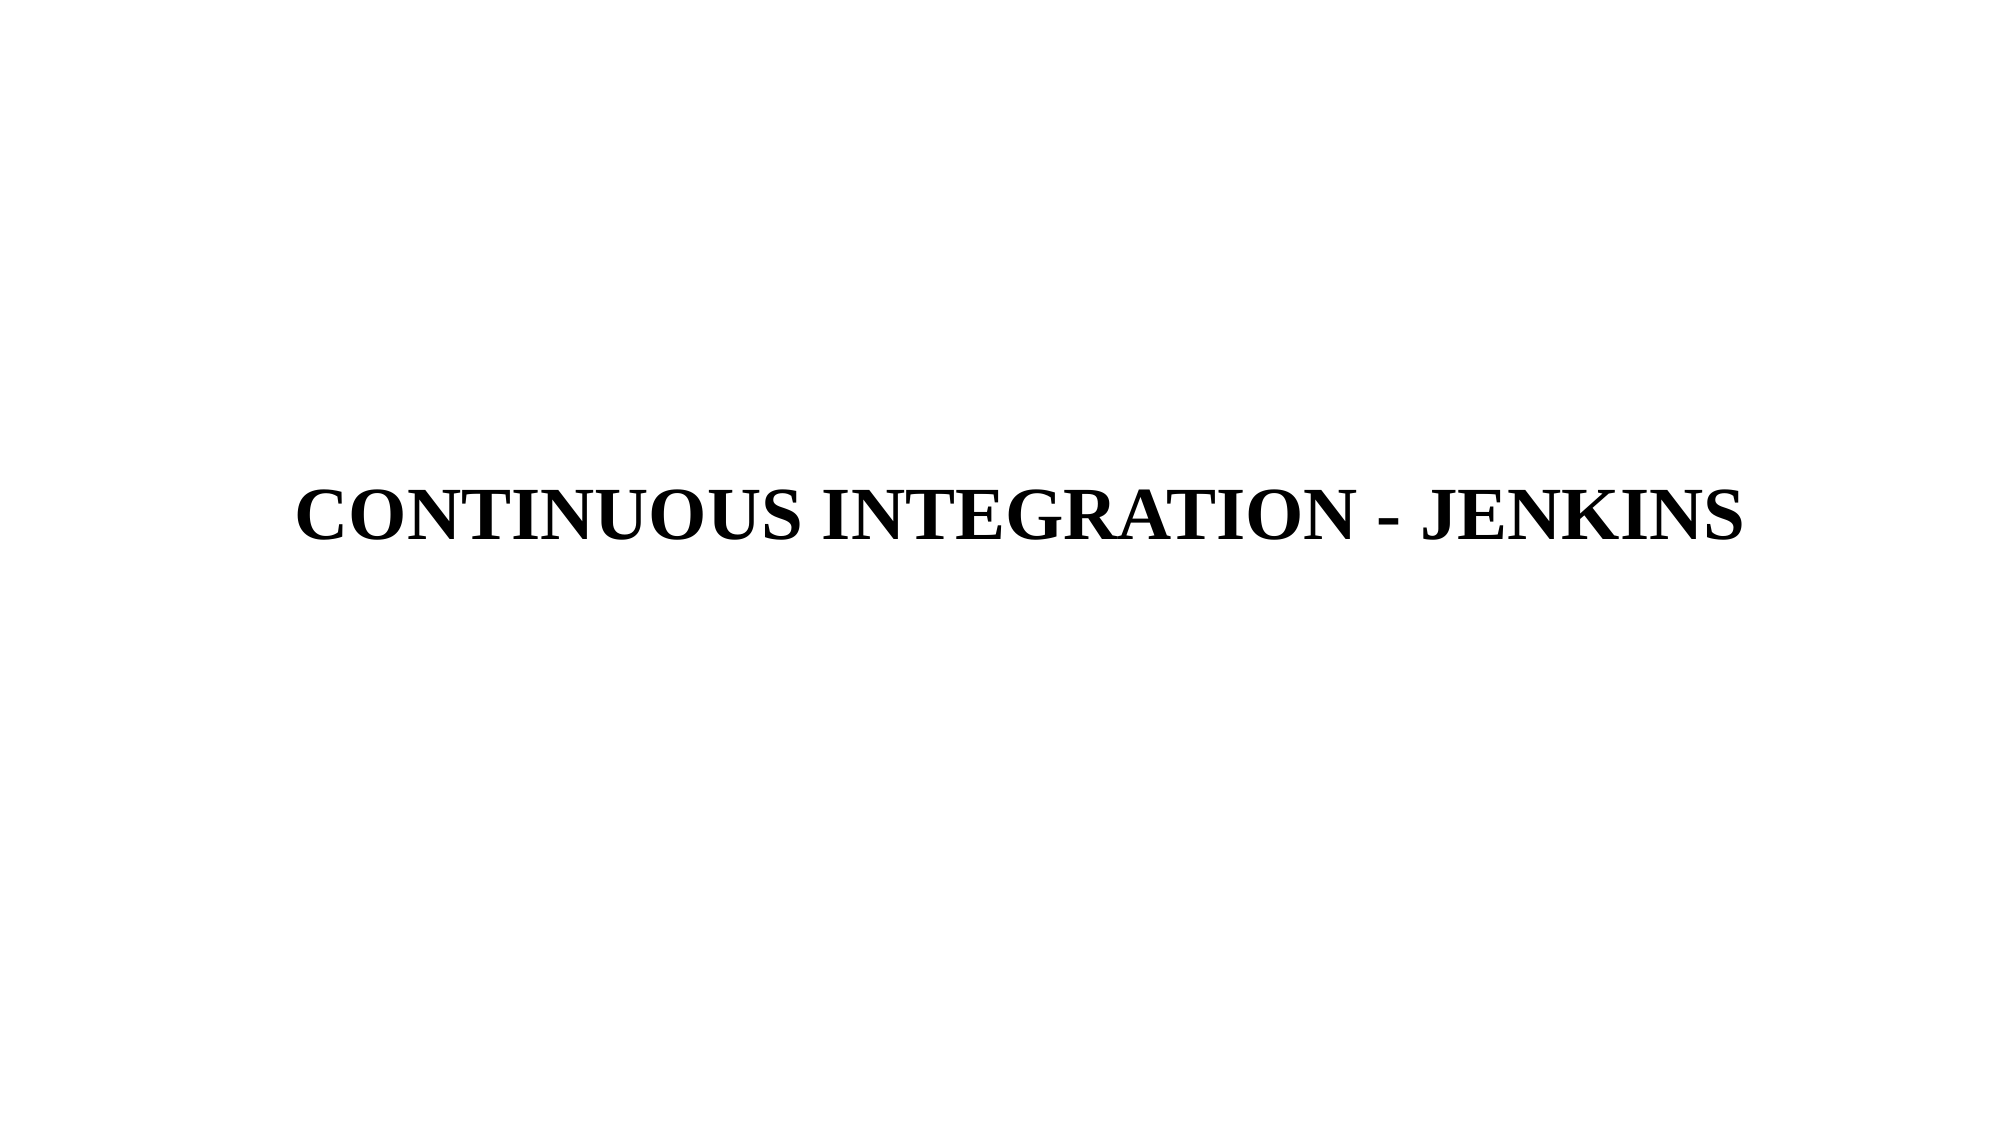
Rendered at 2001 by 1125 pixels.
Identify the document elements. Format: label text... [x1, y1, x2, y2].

title CONTINUOUS INTEGRATION - JENKINS [148, 406, 1874, 624]
